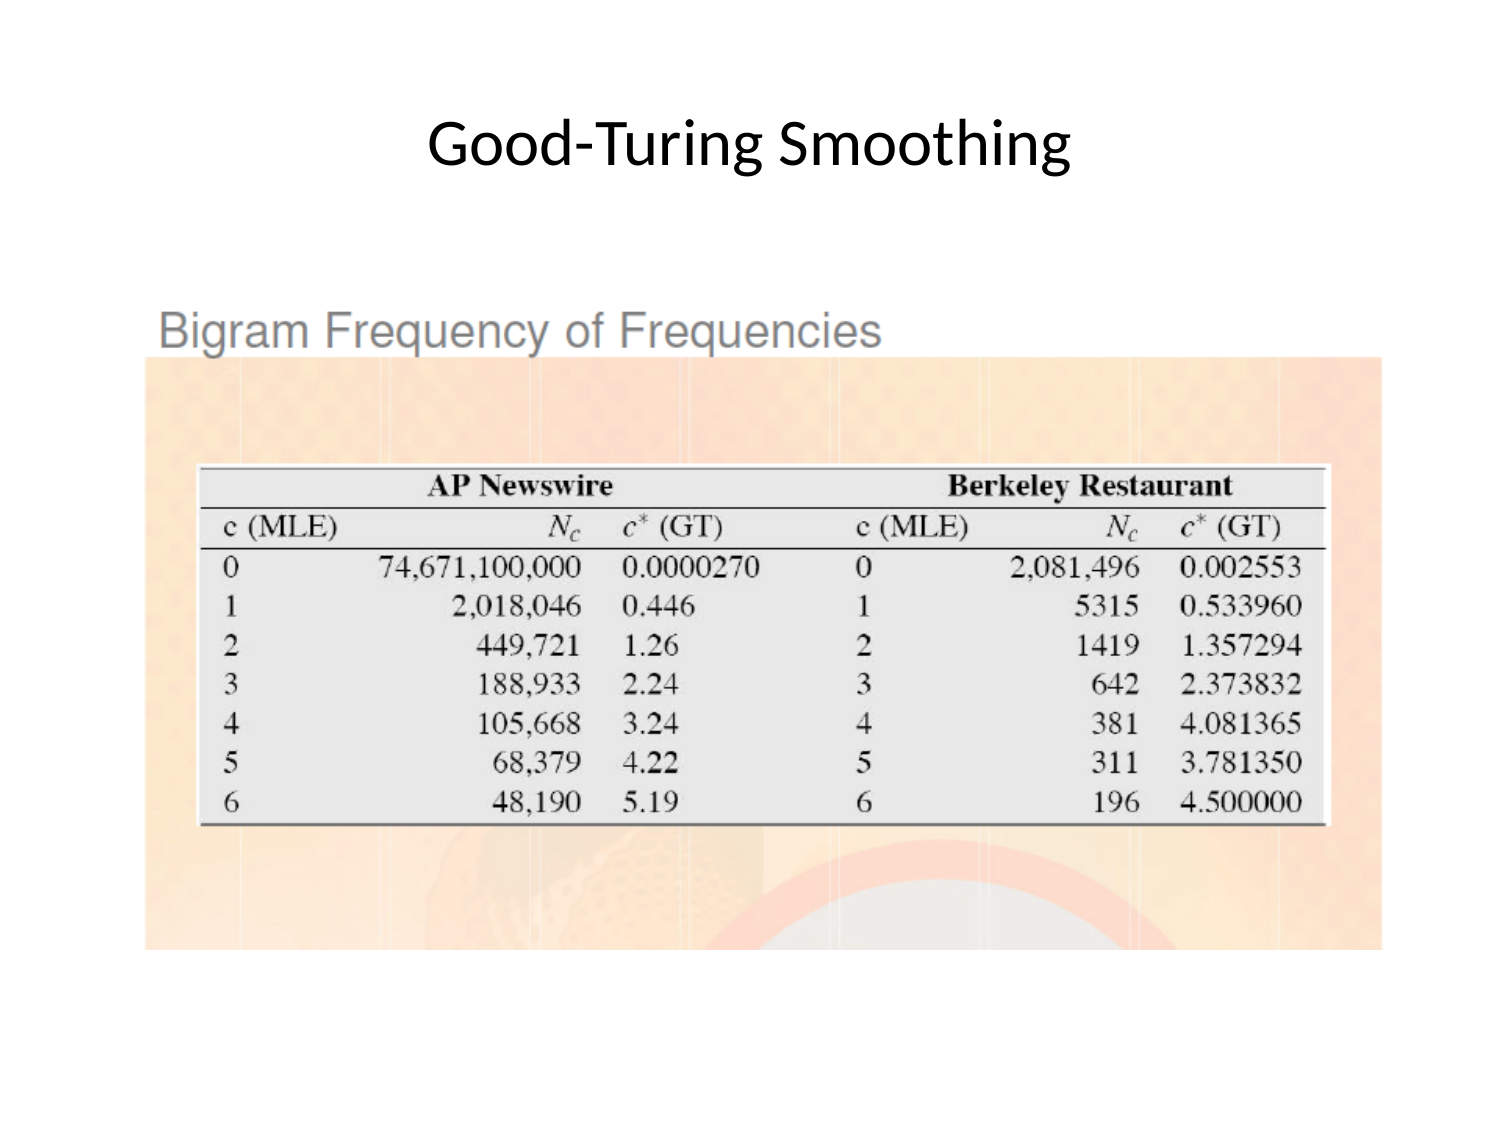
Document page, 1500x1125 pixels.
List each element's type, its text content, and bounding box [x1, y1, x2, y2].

title Good-Turing Smoothing [75, 45, 1425, 233]
picture [112, 262, 1441, 951]
